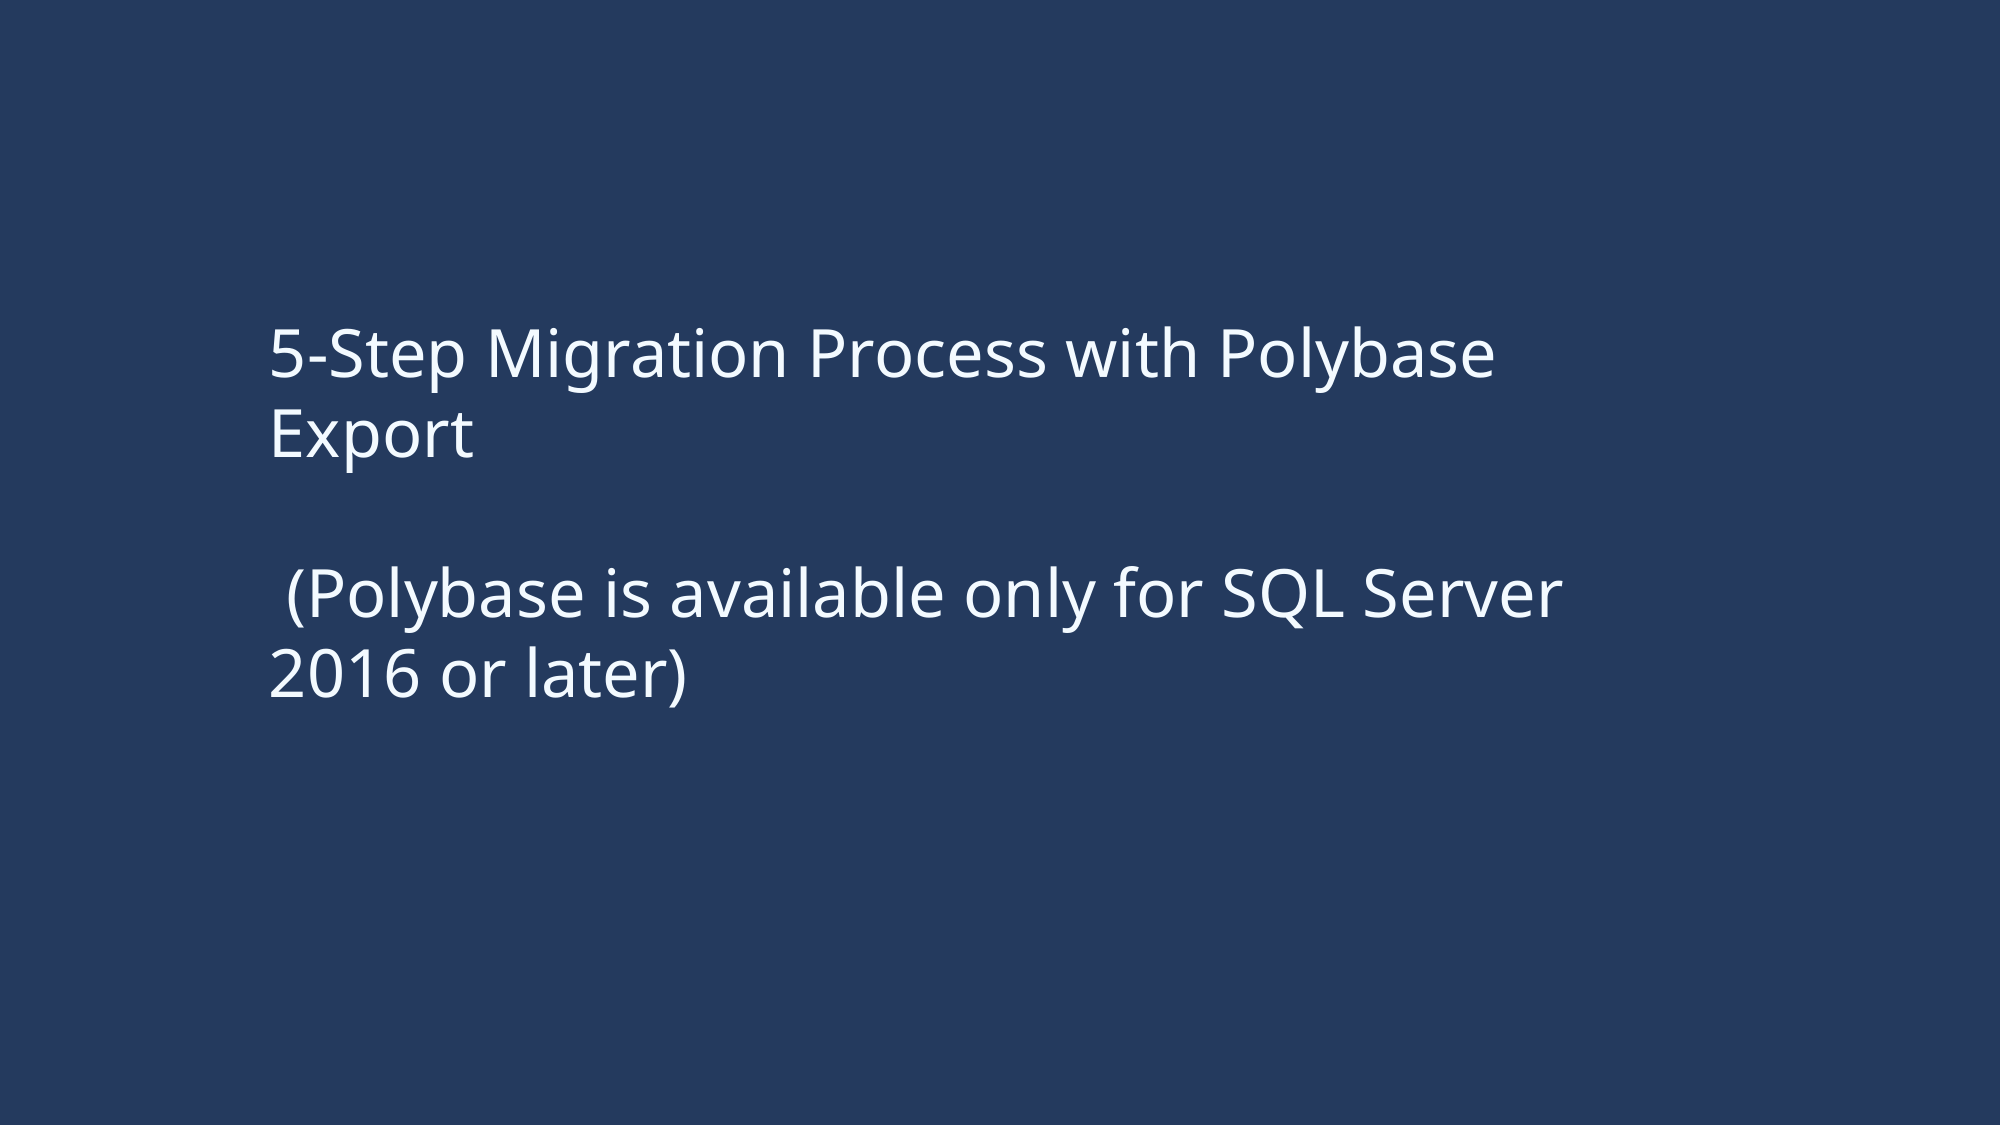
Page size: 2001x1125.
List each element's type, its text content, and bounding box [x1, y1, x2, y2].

text_box 5-Step Migration Process with Polybase Export (Polybase is available only for SQL Server 2016 or later) [254, 303, 1672, 719]
